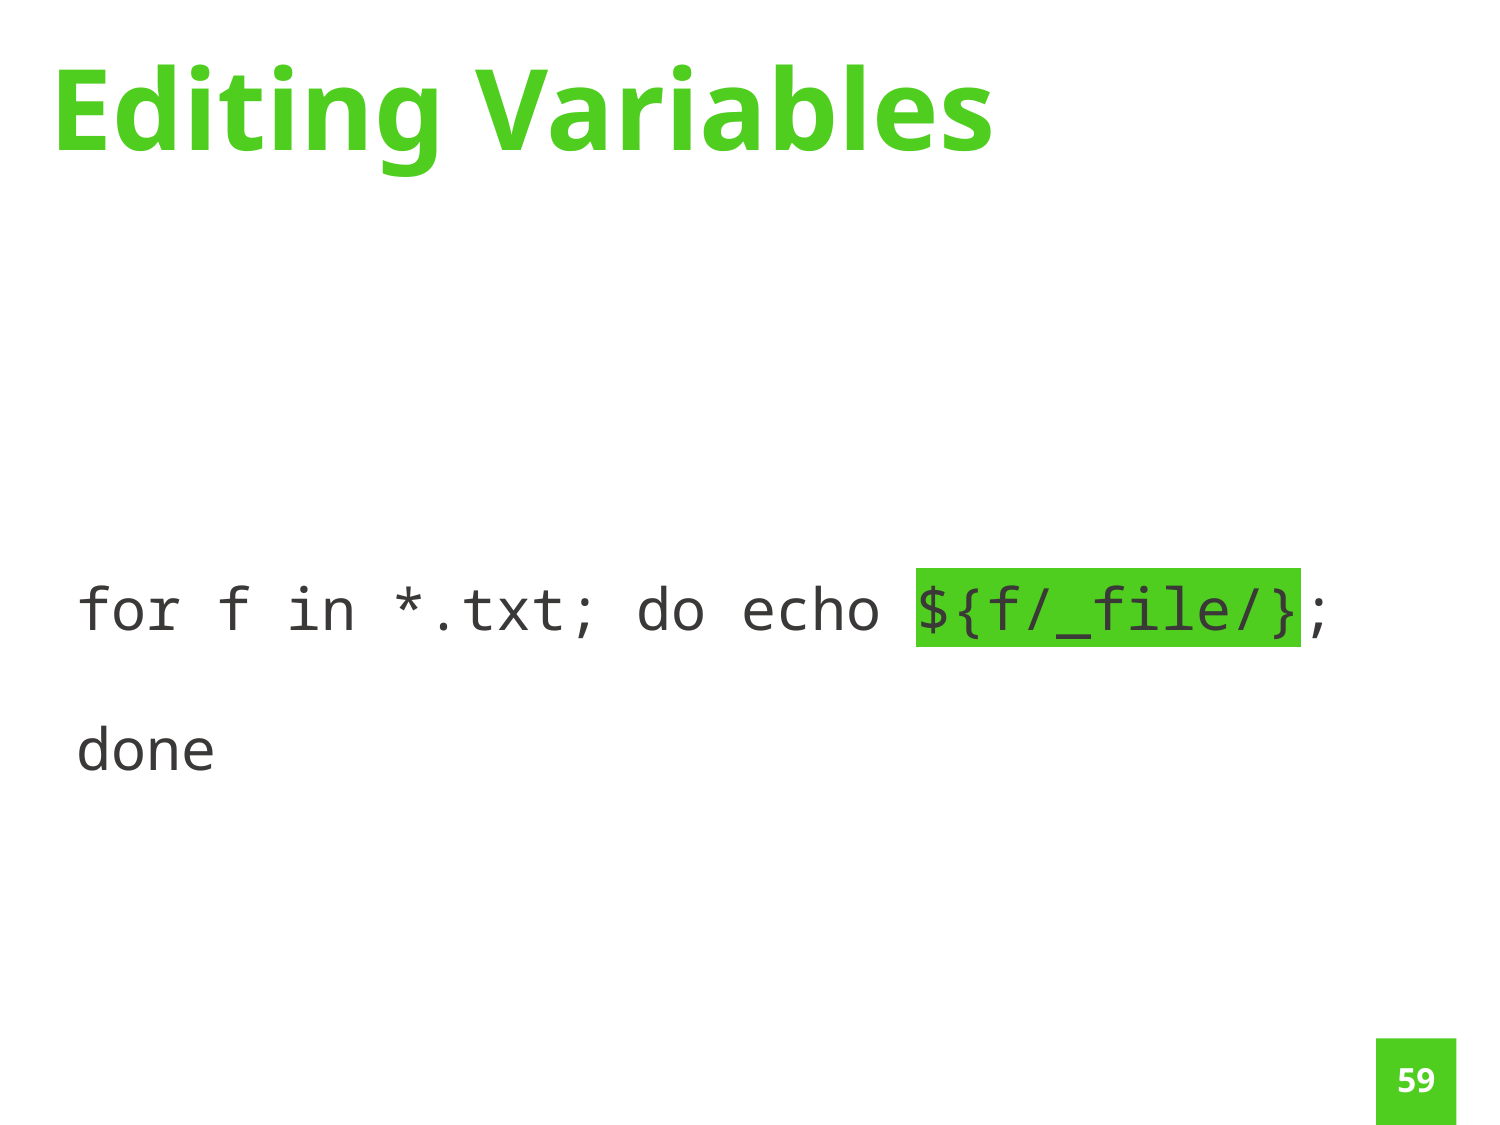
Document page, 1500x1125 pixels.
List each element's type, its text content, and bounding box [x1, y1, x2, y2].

slide_number 58 [1376, 1038, 1457, 1125]
text_box for f in *.txt; do echo ${f/_file/}; done [61, 494, 1457, 789]
text_box Editing Variables [34, 30, 1457, 181]
